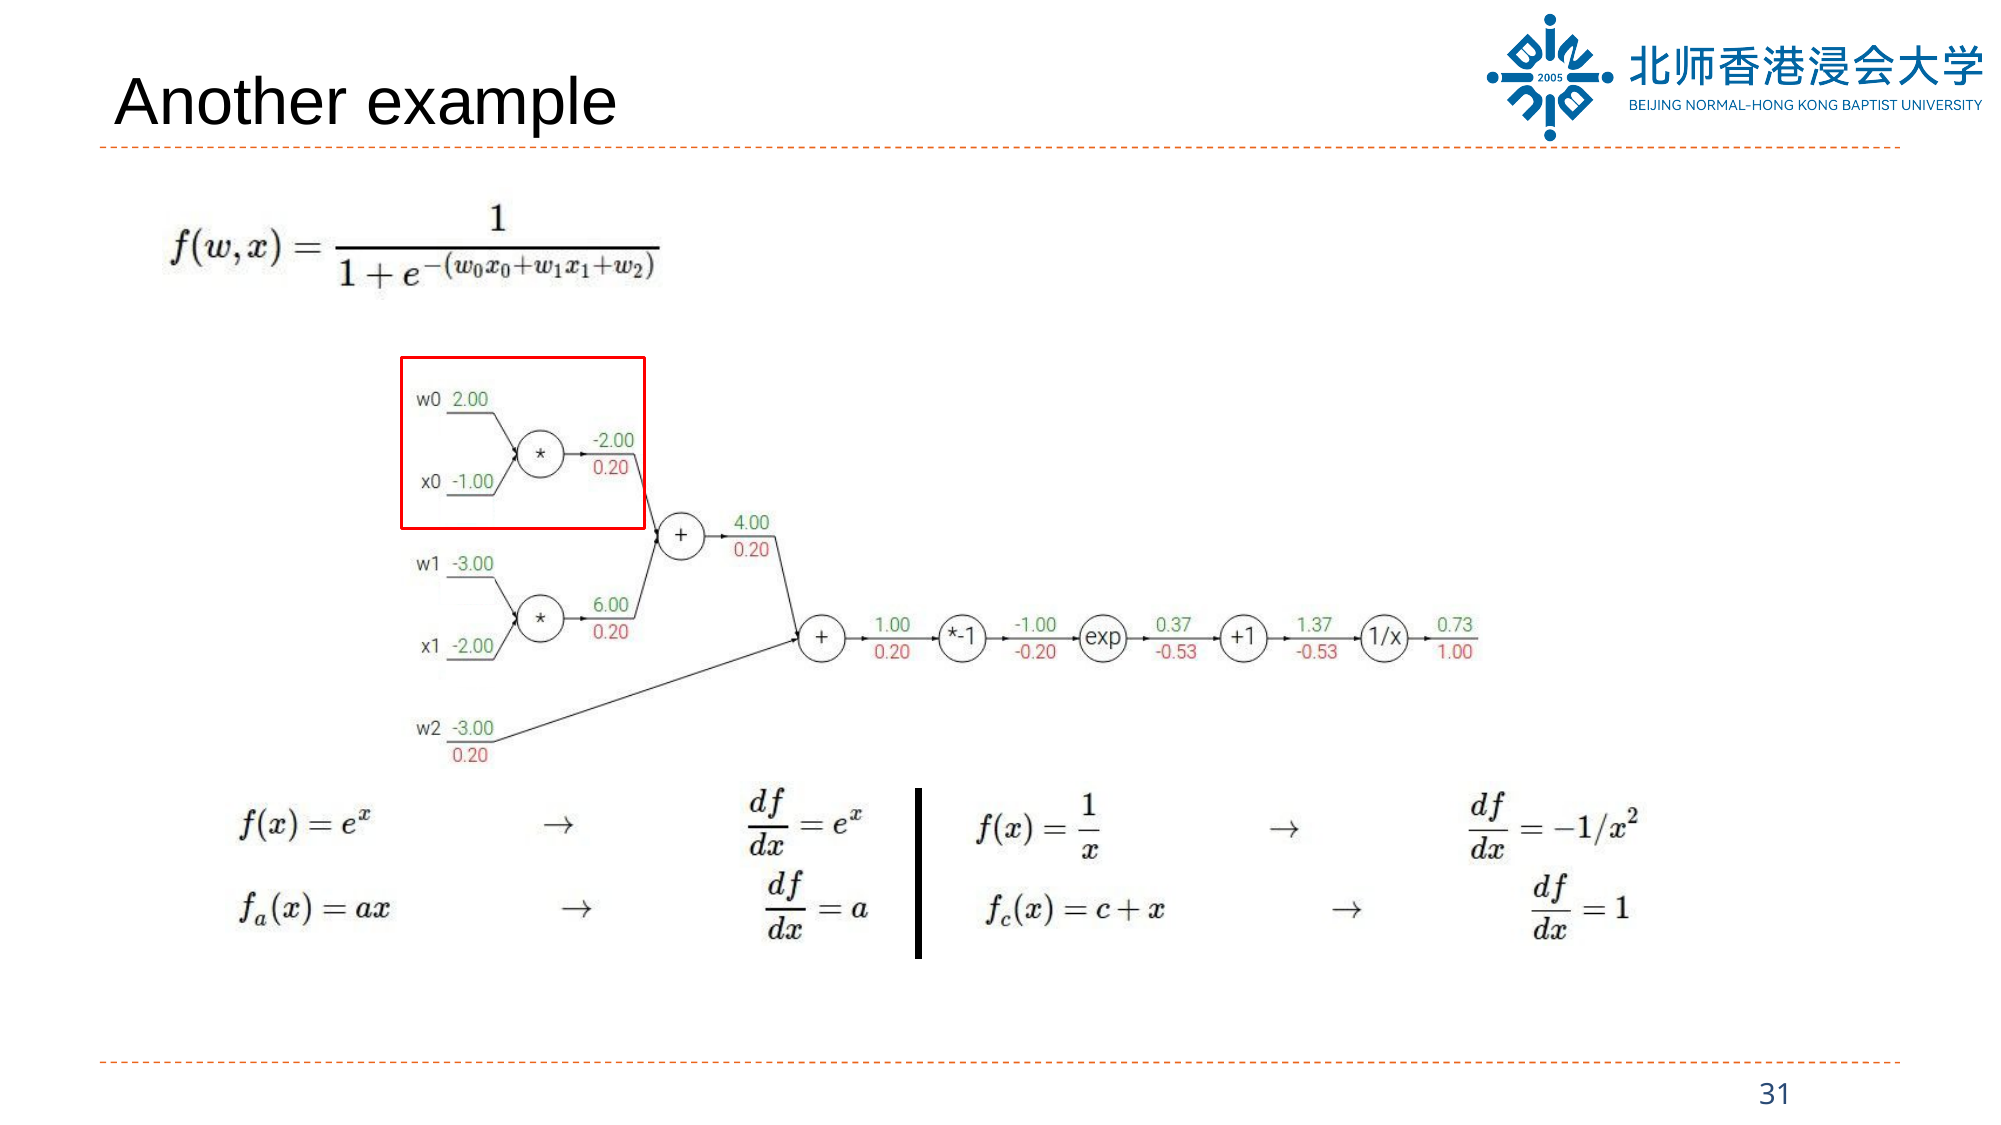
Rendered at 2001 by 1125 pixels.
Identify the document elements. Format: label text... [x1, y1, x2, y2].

title Another example [99, 24, 1900, 146]
picture [225, 781, 869, 946]
picture [162, 187, 663, 301]
picture [1469, 0, 2000, 156]
picture [966, 781, 1647, 946]
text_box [399, 356, 1483, 769]
